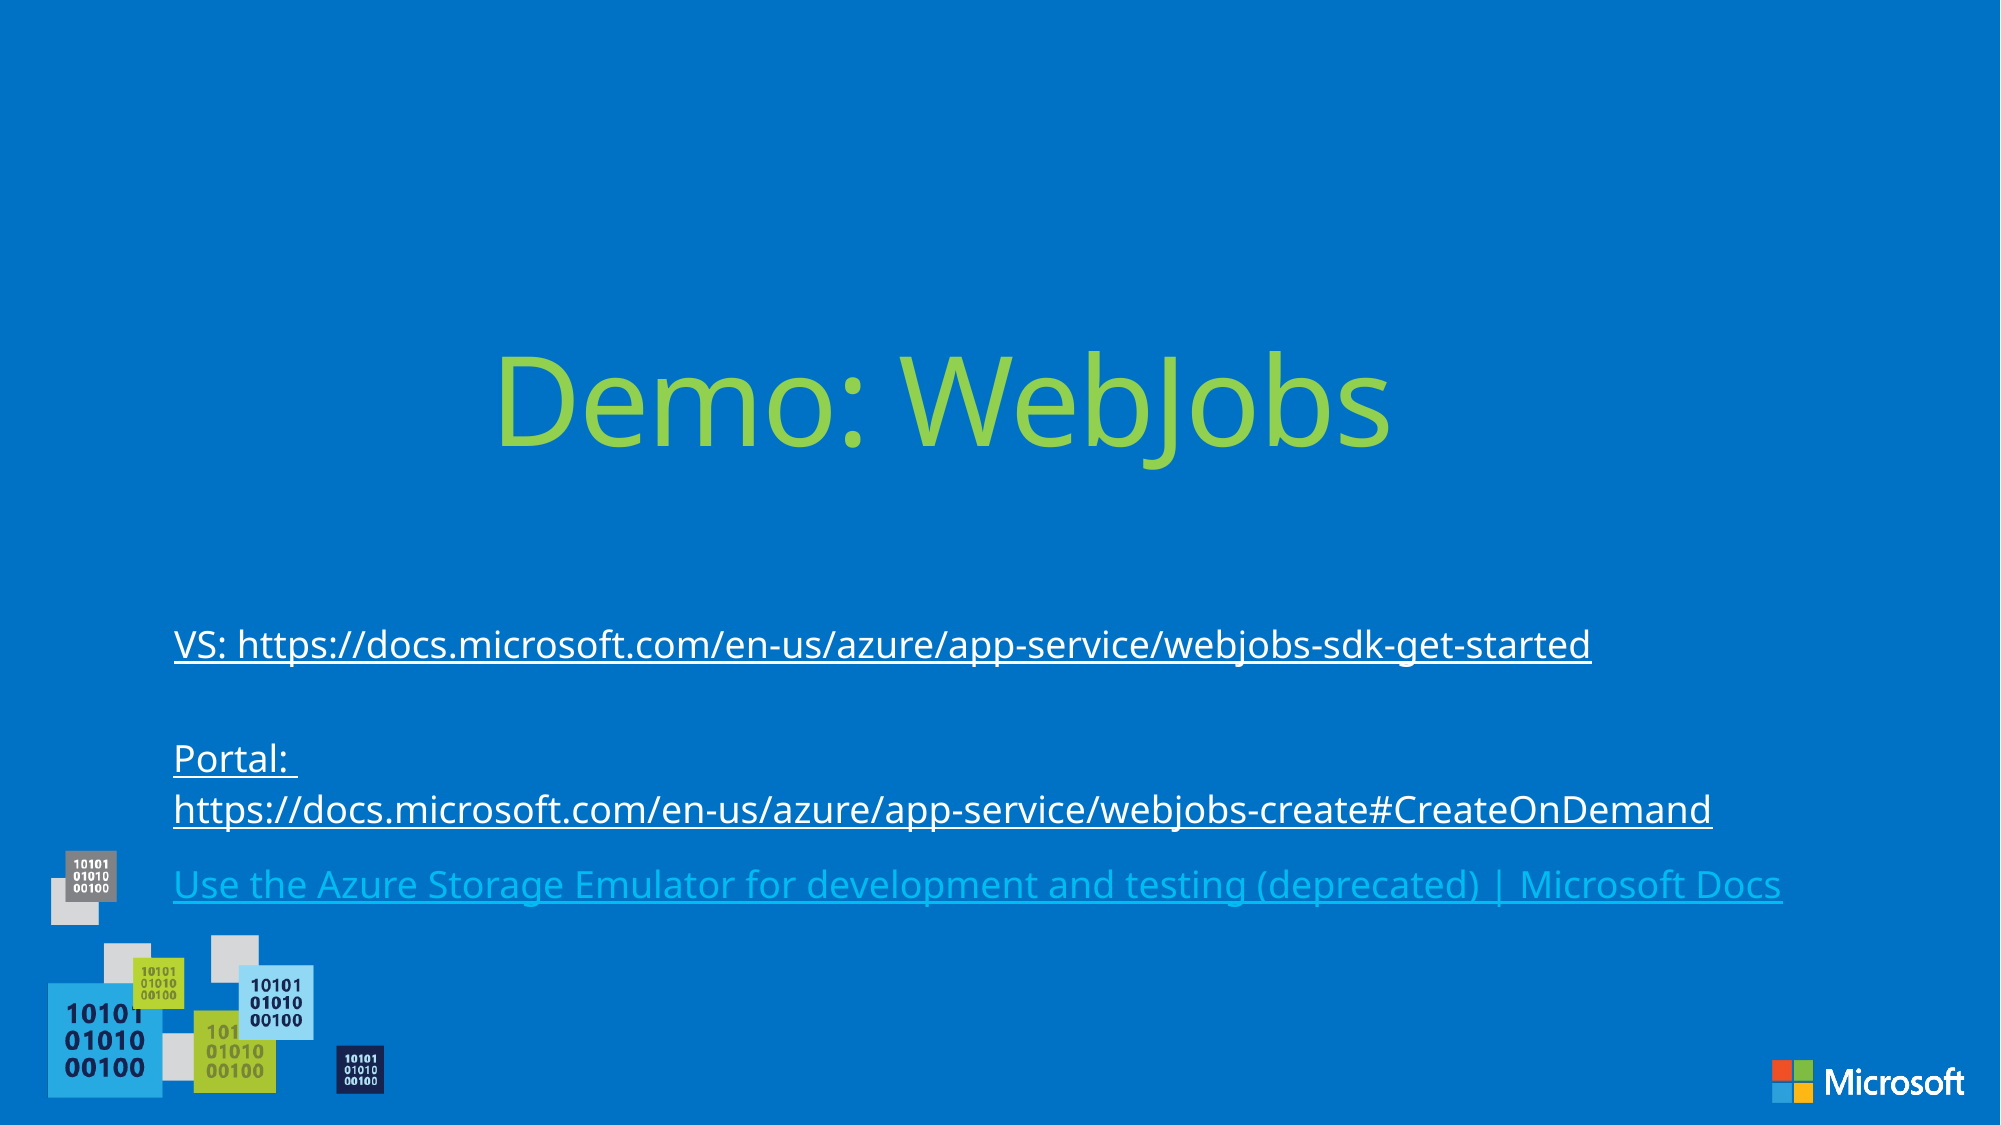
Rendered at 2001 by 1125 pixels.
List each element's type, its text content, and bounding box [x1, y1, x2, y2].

text_box Use the Azure Storage Emulator for development and testing (deprecated) | Microsoft Docs [158, 853, 1918, 920]
picture [1772, 1060, 1965, 1103]
text_box VS: https://docs.microsoft.com/en-us/azure/app-service/webjobs-sdk-get-started [159, 613, 2000, 680]
title Demo: WebJobs [114, 330, 1770, 482]
text_box Portal: https://docs.microsoft.com/en-us/azure/app-service/webjobs-create#CreateOnDemand [158, 727, 1842, 845]
picture [17, 808, 463, 1125]
